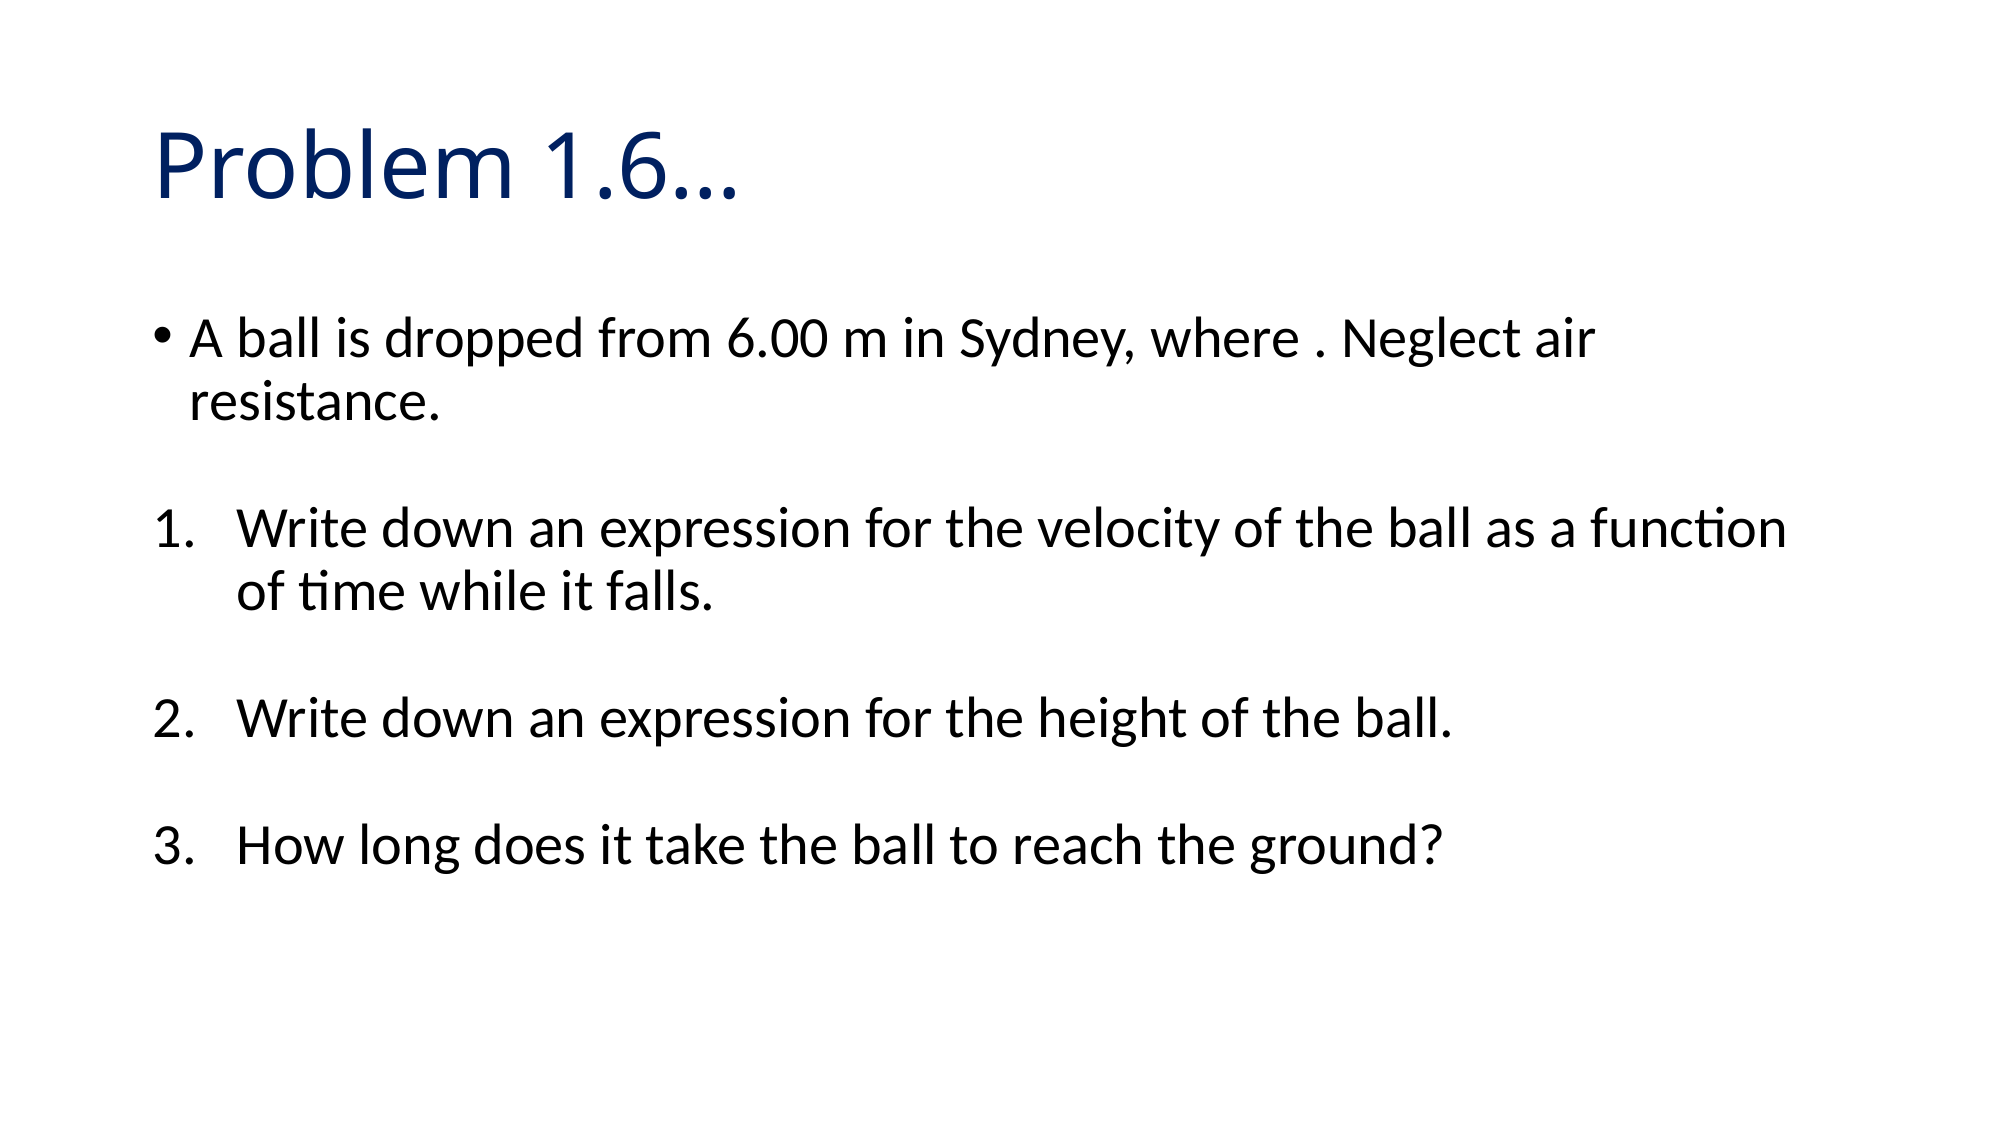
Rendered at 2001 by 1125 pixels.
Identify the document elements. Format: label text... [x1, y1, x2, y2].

title Problem 1.6… [137, 59, 1863, 278]
